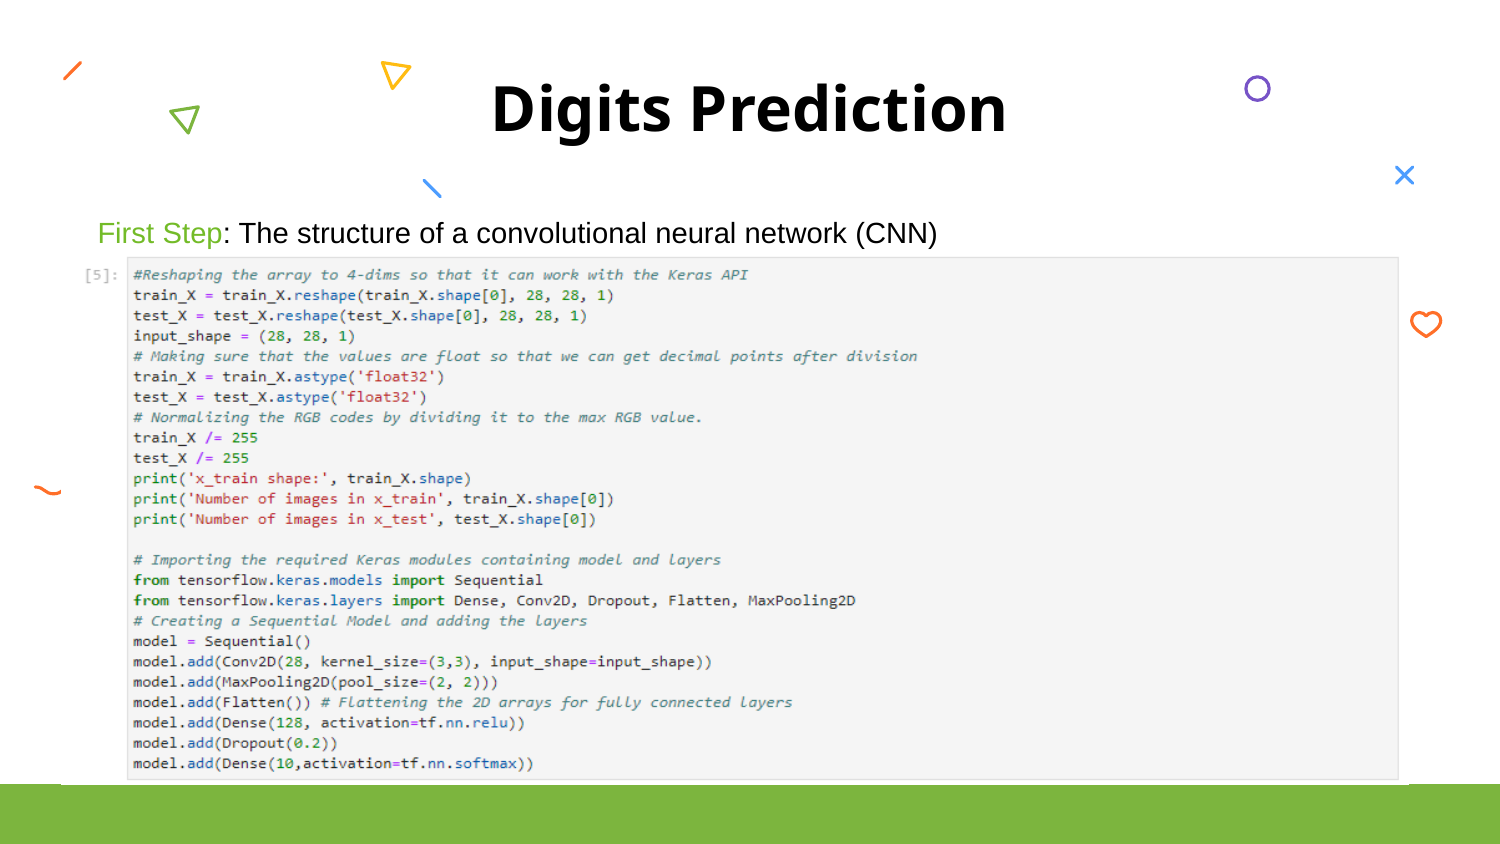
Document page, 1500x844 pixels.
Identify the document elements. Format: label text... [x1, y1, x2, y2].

text_box First Step: The structure of a convolutional neural network (CNN) [82, 206, 1006, 243]
title Digits Prediction [118, 59, 1382, 154]
picture [0, 244, 1500, 844]
